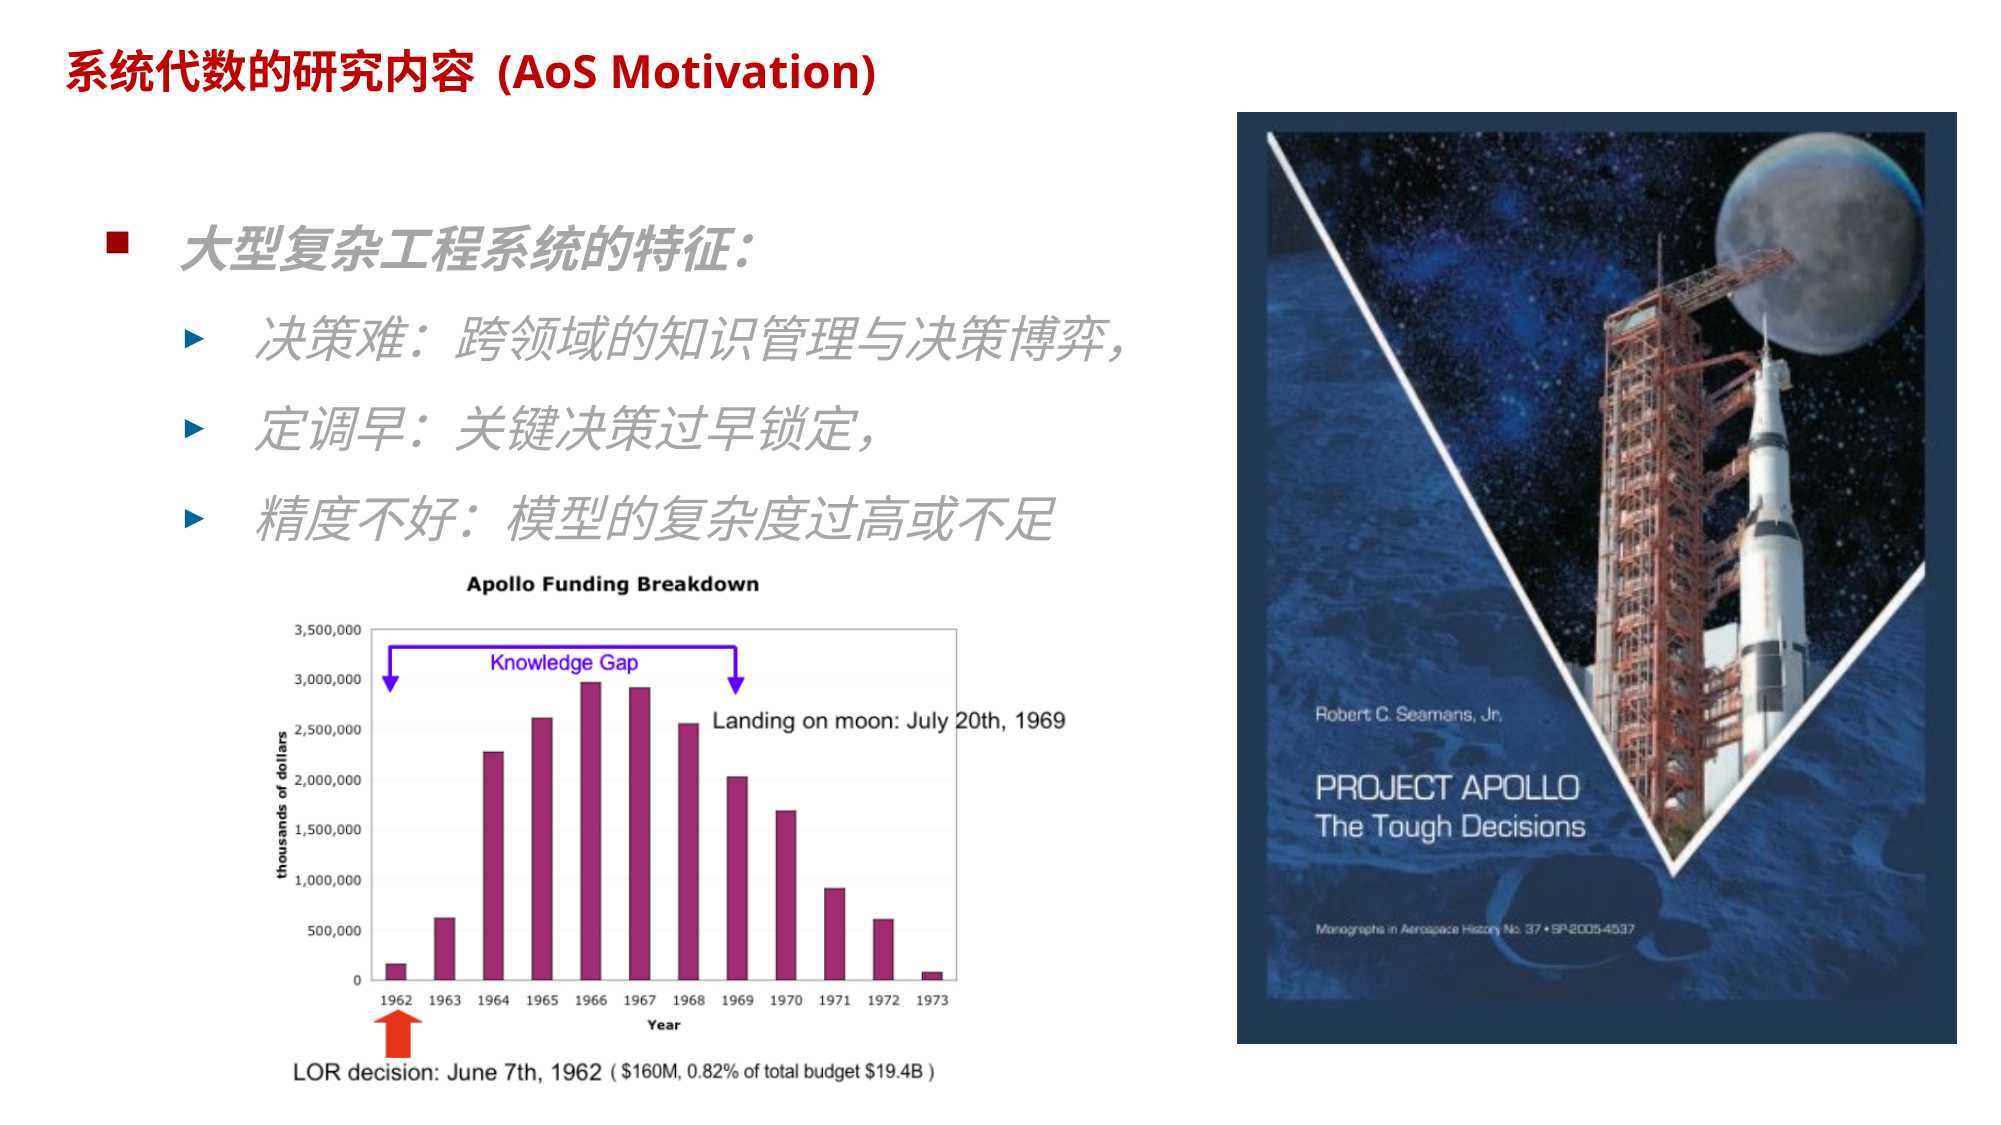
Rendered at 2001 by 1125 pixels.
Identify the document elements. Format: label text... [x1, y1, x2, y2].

text_box 大型复杂工程系统的特征： 决策难：跨领域的知识管理与决策博弈， 定调早：关键决策过早锁定， 精度不好：模型的复杂度过高或不足 [88, 179, 1237, 656]
picture [1237, 112, 1957, 1044]
picture [264, 566, 1081, 1098]
title 系统代数的研究内容 (AoS Motivation) [44, 35, 1846, 113]
